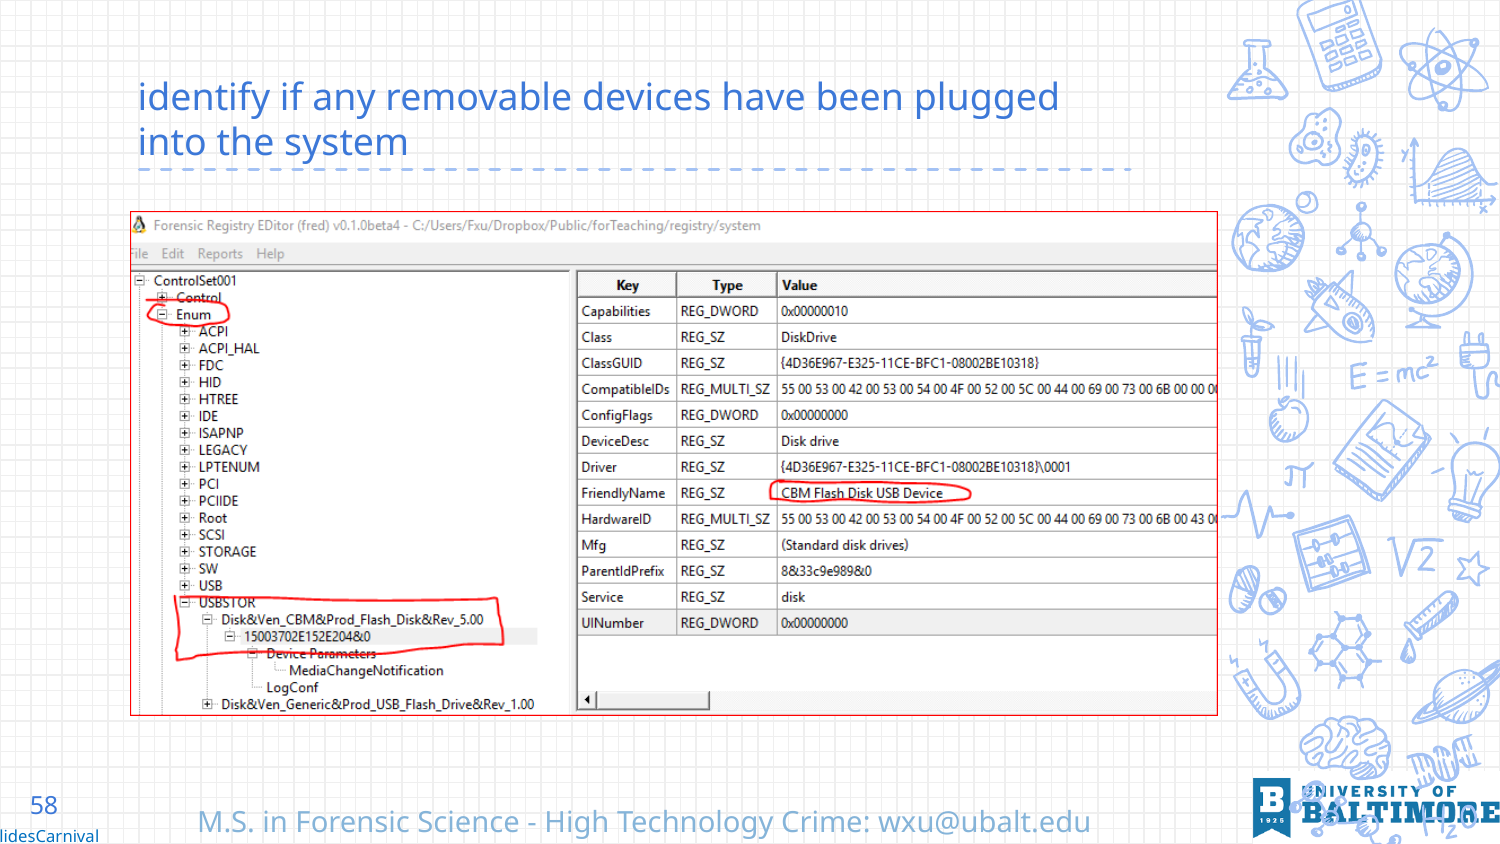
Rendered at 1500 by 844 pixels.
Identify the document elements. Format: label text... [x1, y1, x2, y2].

picture [1365, 817, 1376, 833]
picture [1316, 786, 1321, 797]
picture [130, 211, 1219, 716]
picture [1327, 813, 1336, 822]
picture [1253, 771, 1500, 844]
title identify if any removable devices have been plugged into the system [122, 36, 1130, 178]
slide_number 58 [14, 774, 105, 840]
